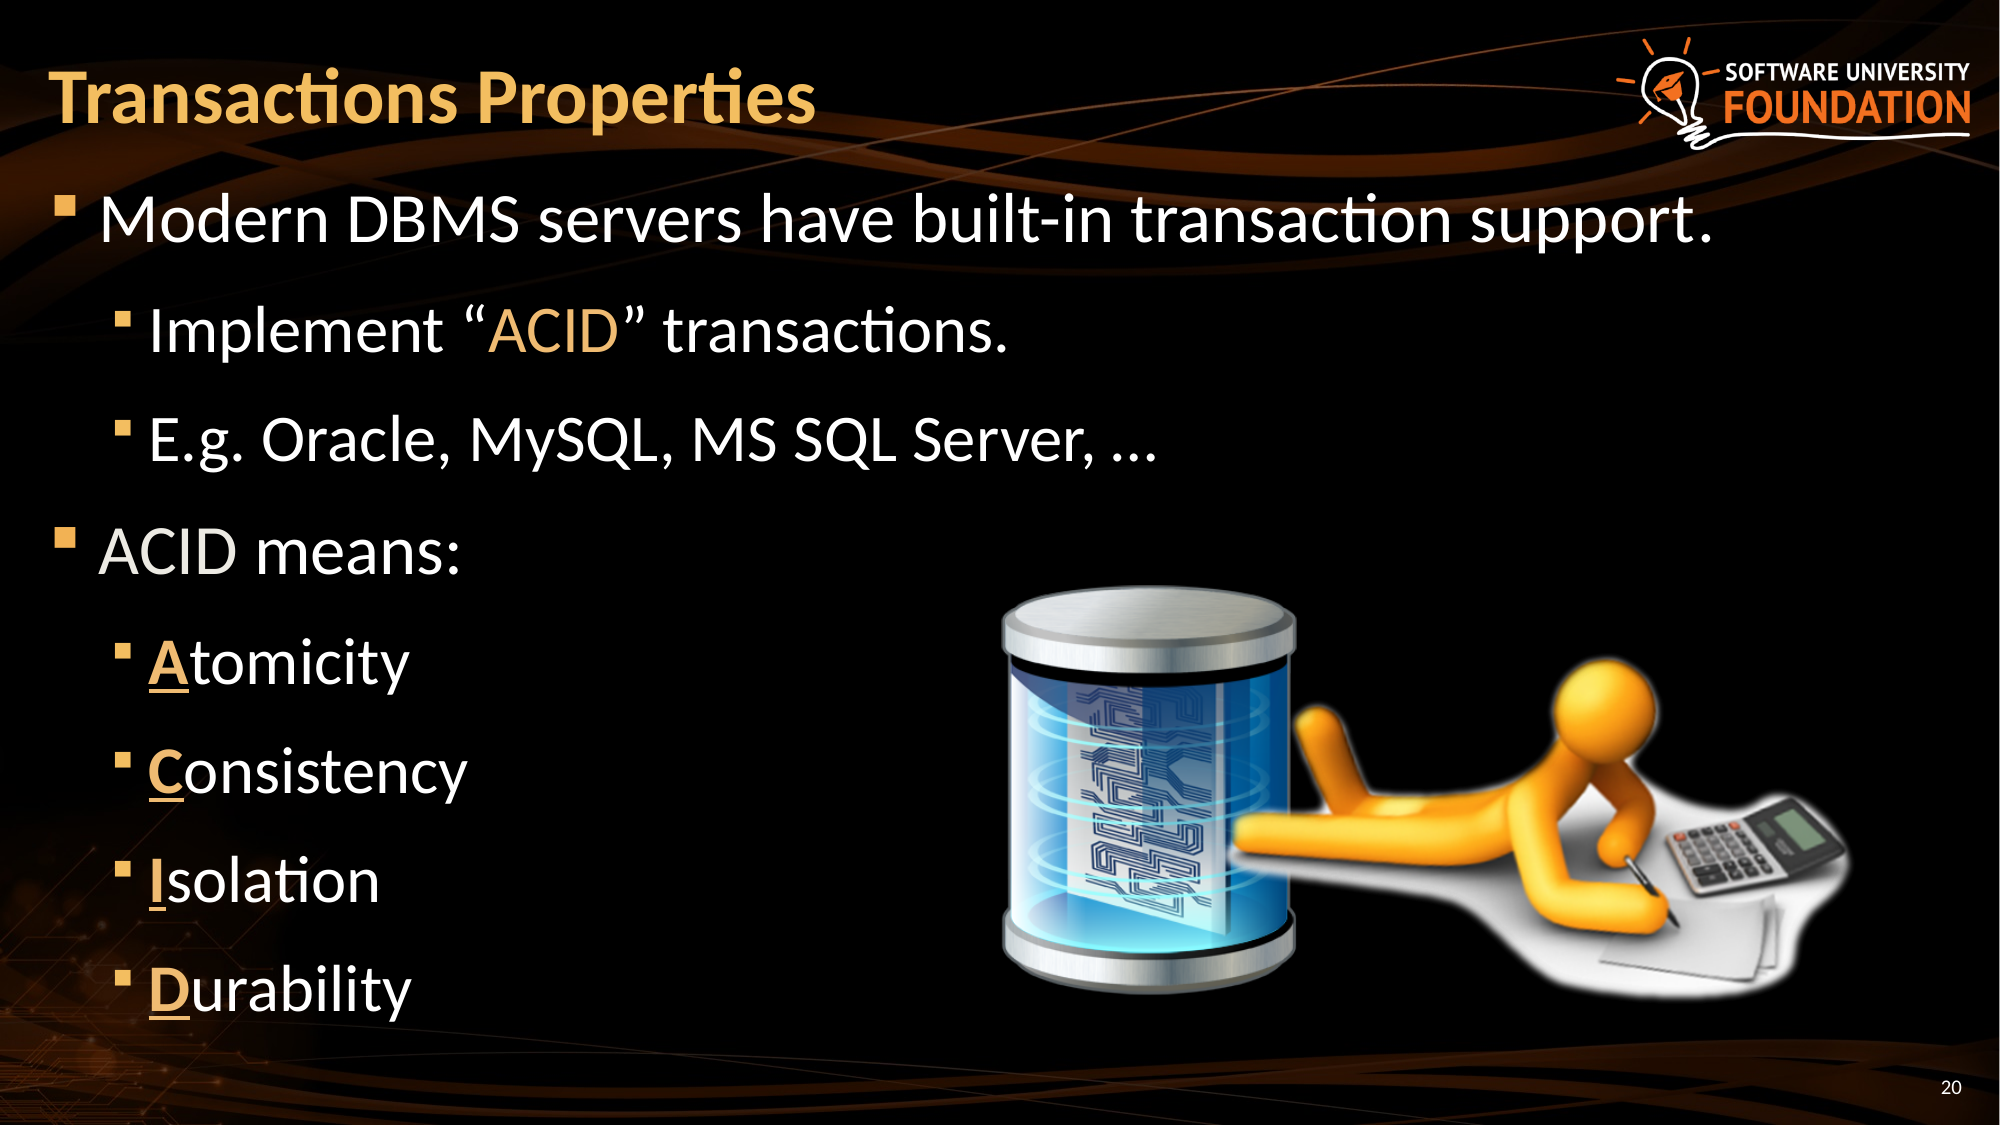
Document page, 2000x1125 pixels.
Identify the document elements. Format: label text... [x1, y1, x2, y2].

list Modern DBMS servers have built-in transaction support. Implement “ACID” transactions. E.g. Oracle, MySQL, MS SQL Server, … ACID means: Atomicity Consistency Isolation Durability [30, 161, 1968, 1076]
picture [0, 0, 2000, 1125]
title Transactions Properties [30, 6, 1602, 189]
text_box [924, 562, 1882, 1012]
slide_number 20 [1897, 1070, 1968, 1103]
